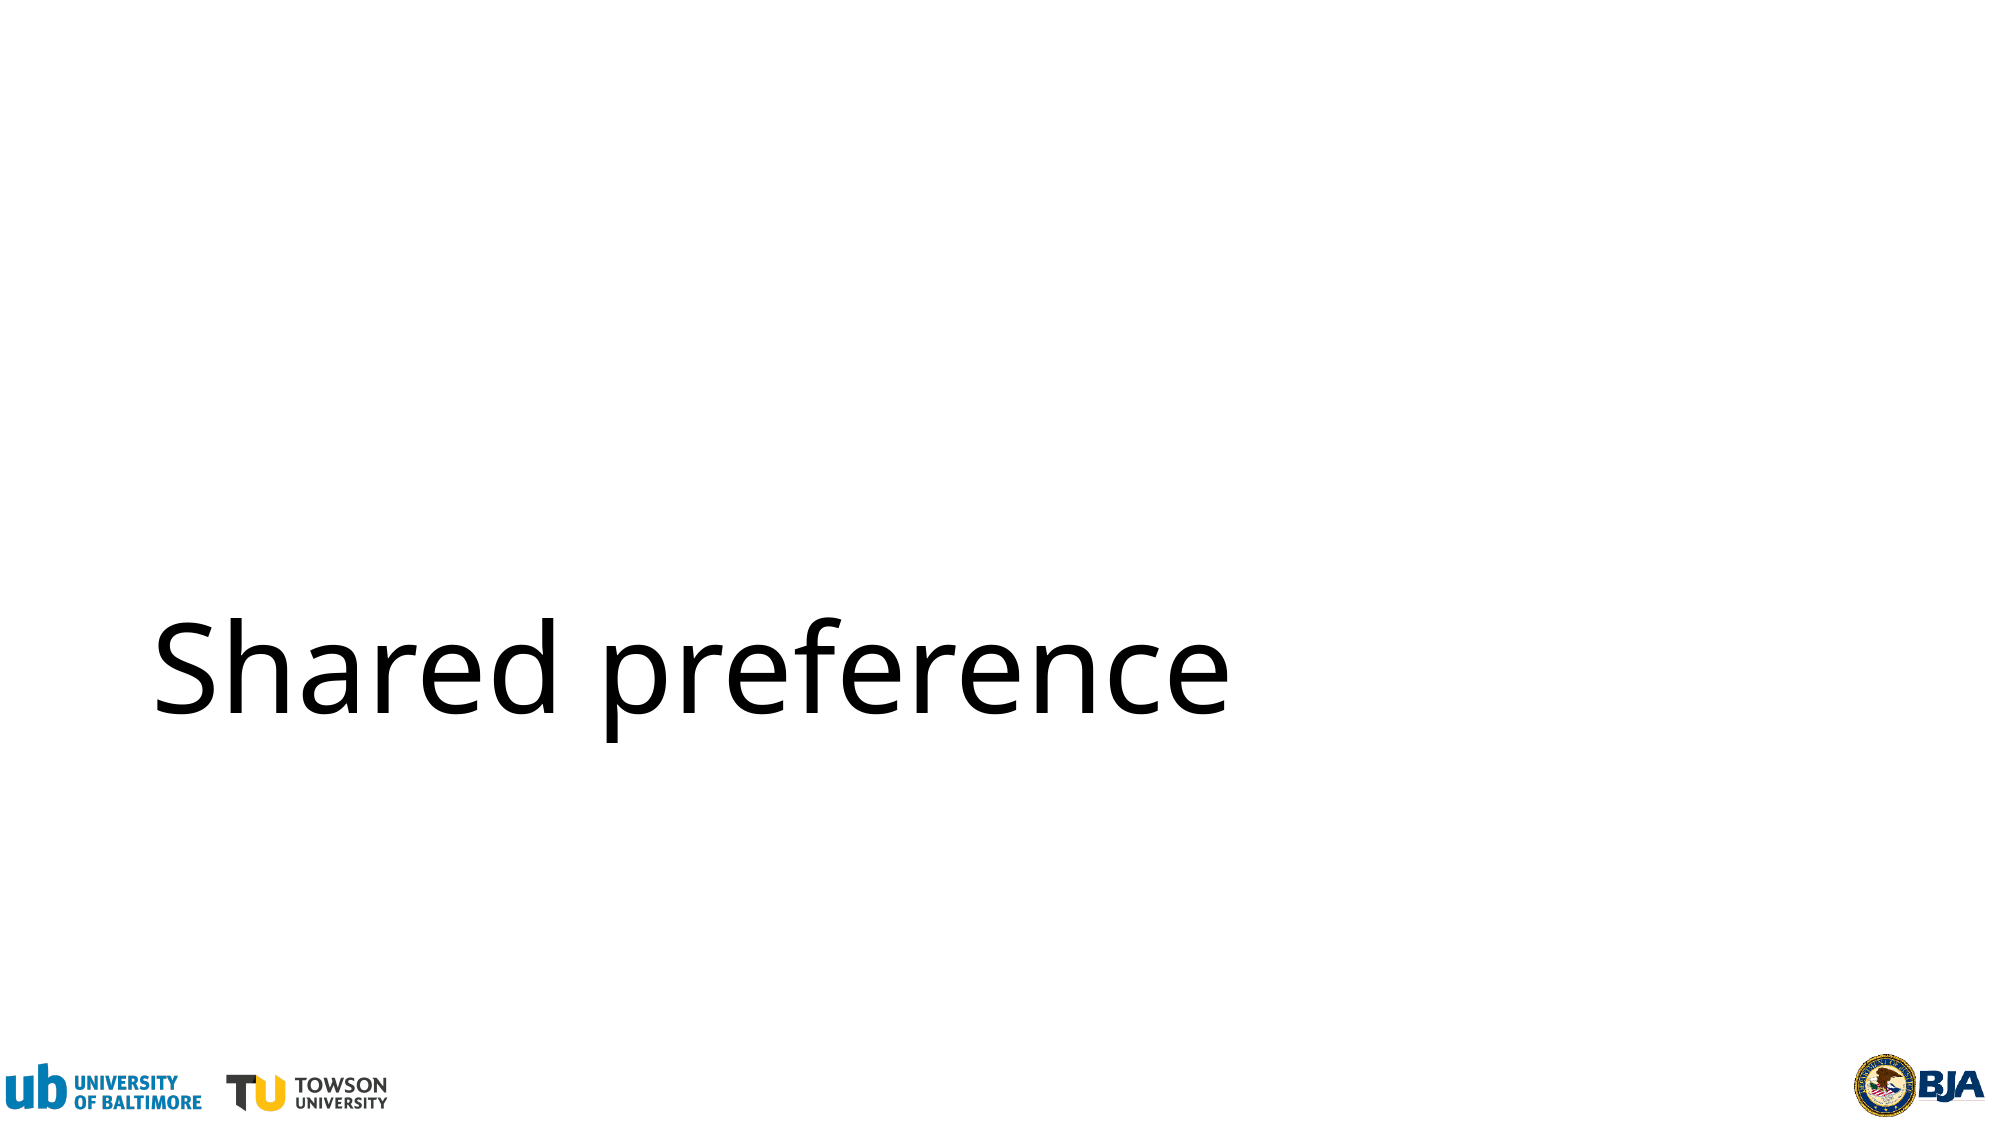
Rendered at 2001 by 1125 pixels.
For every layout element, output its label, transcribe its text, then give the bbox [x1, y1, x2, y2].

picture [0, 1031, 407, 1125]
picture [1854, 1054, 1986, 1117]
title Shared preference [136, 280, 1862, 749]
